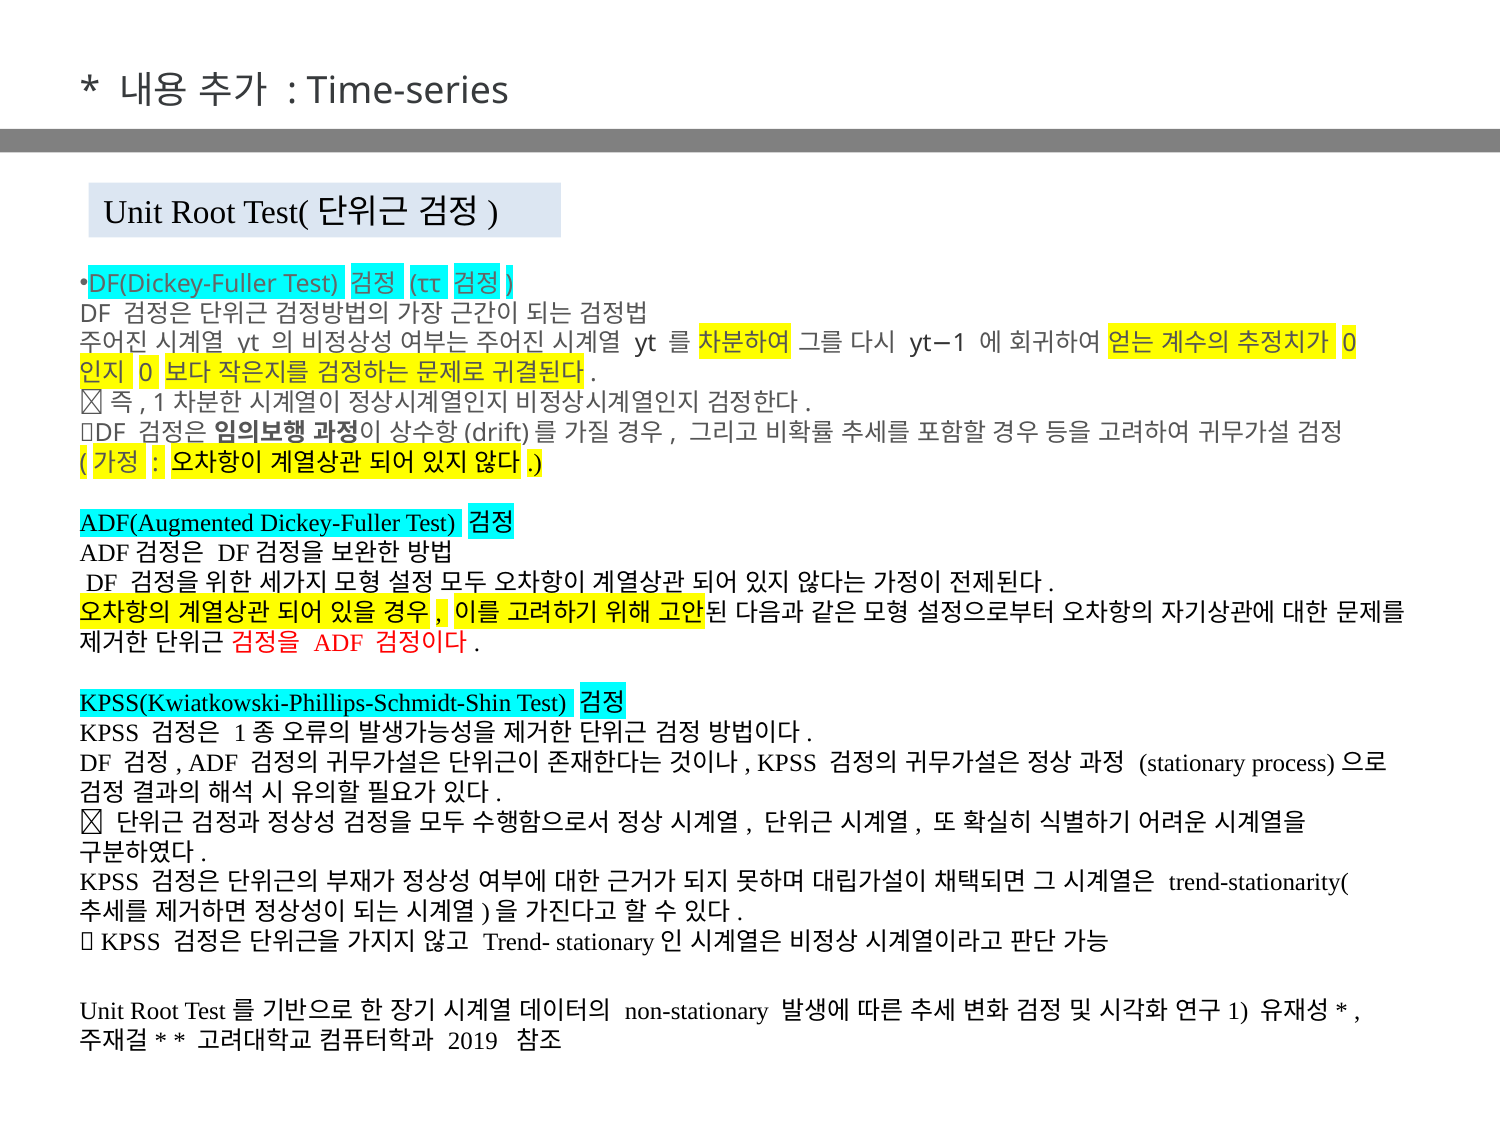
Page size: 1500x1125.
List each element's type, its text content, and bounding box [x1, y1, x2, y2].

text_box * 내용 추가 : Time-series [64, 58, 727, 119]
text_box DF(Dickey-Fuller Test) 검정 (ττ 검정) DF 검정은 단위근 검정방법의 가장 근간이 되는 검정법 주어진 시계열 yt 의 비정상성 여부는 주어진 시계열 yt 를 차분하여 그를 다시 yt−1 에 회귀하여 얻는 계수의 추정치가 0 인지 0 보다 작은지를 검정하는 문제로 귀결된다. 즉, 1차분한 시계열이 정상시계열인지 비정상시계열인지 검정한다. DF 검정은 임의보행 과정이 상수항(drift)를 가질 경우, 그리고 비확률 추세를 포함할 경우 등을 고려하여 귀무가설 검정 (가정 : 오차항이 계열상관 되어 있지 않다.) ADF(Augmented Dickey-Fuller Test) 검정 ADF검정은 DF검정을 보완한 방법 DF 검정을 위한 세가지 모형 설정 모두 오차항이 계열상관 되어 있지 않다는 가정이 전제된다. 오차항의 계열상관 되어 있을 경우, 이를 고려하기 위해 고안된 다음과 같은 모형 설정으로부터 오차항의 자기상관에 대한 문제를 제거한 단위근 검정을 ADF 검정이다. KPSS(Kwiatkowski-Phillips-Schmidt-Shin Test) 검정 KPSS 검정은 1종 오류의 발생가능성을 제거한 단위근 검정 방법이다. DF 검정, ADF 검정의 귀무가설은 단위근이 존재한다는 것이나, KPSS 검정의 귀무가설은 정상 과정 (stationary process)으로 검정 결과의 해석 시 유의할 필요가 있다.  단위근 검정과 정상성 검정을 모두 수행함으로서 정상 시계열, 단위근 시계열, 또 확실히 식별하기 어려운 시계열을 구분하였다. KPSS 검정은 단위근의 부재가 정상성 여부에 대한 근거가 되지 못하며 대립가설이 채택되면 그 시계열은 trend-stationarity(추세를 제거하면 정상성이 되는 시계열)을 가진다고 할 수 있다.  KPSS 검정은 단위근을 가지지 않고 Trend- stationary인 시계열은 비정상 시계열이라고 판단 가능 [64, 259, 1424, 964]
text_box Unit Root Test를 기반으로 한 장기 시계열 데이터의 non-stationary 발생에 따른 추세 변화 검정 및 시각화 연구1) 유재성* , 주재걸* * 고려대학교 컴퓨터학과 2019 참조 [64, 987, 1388, 1063]
text_box [22, 46, 1195, 129]
text_box Unit Root Test(단위근 검정) [88, 182, 561, 238]
text_box [0, 128, 1500, 153]
